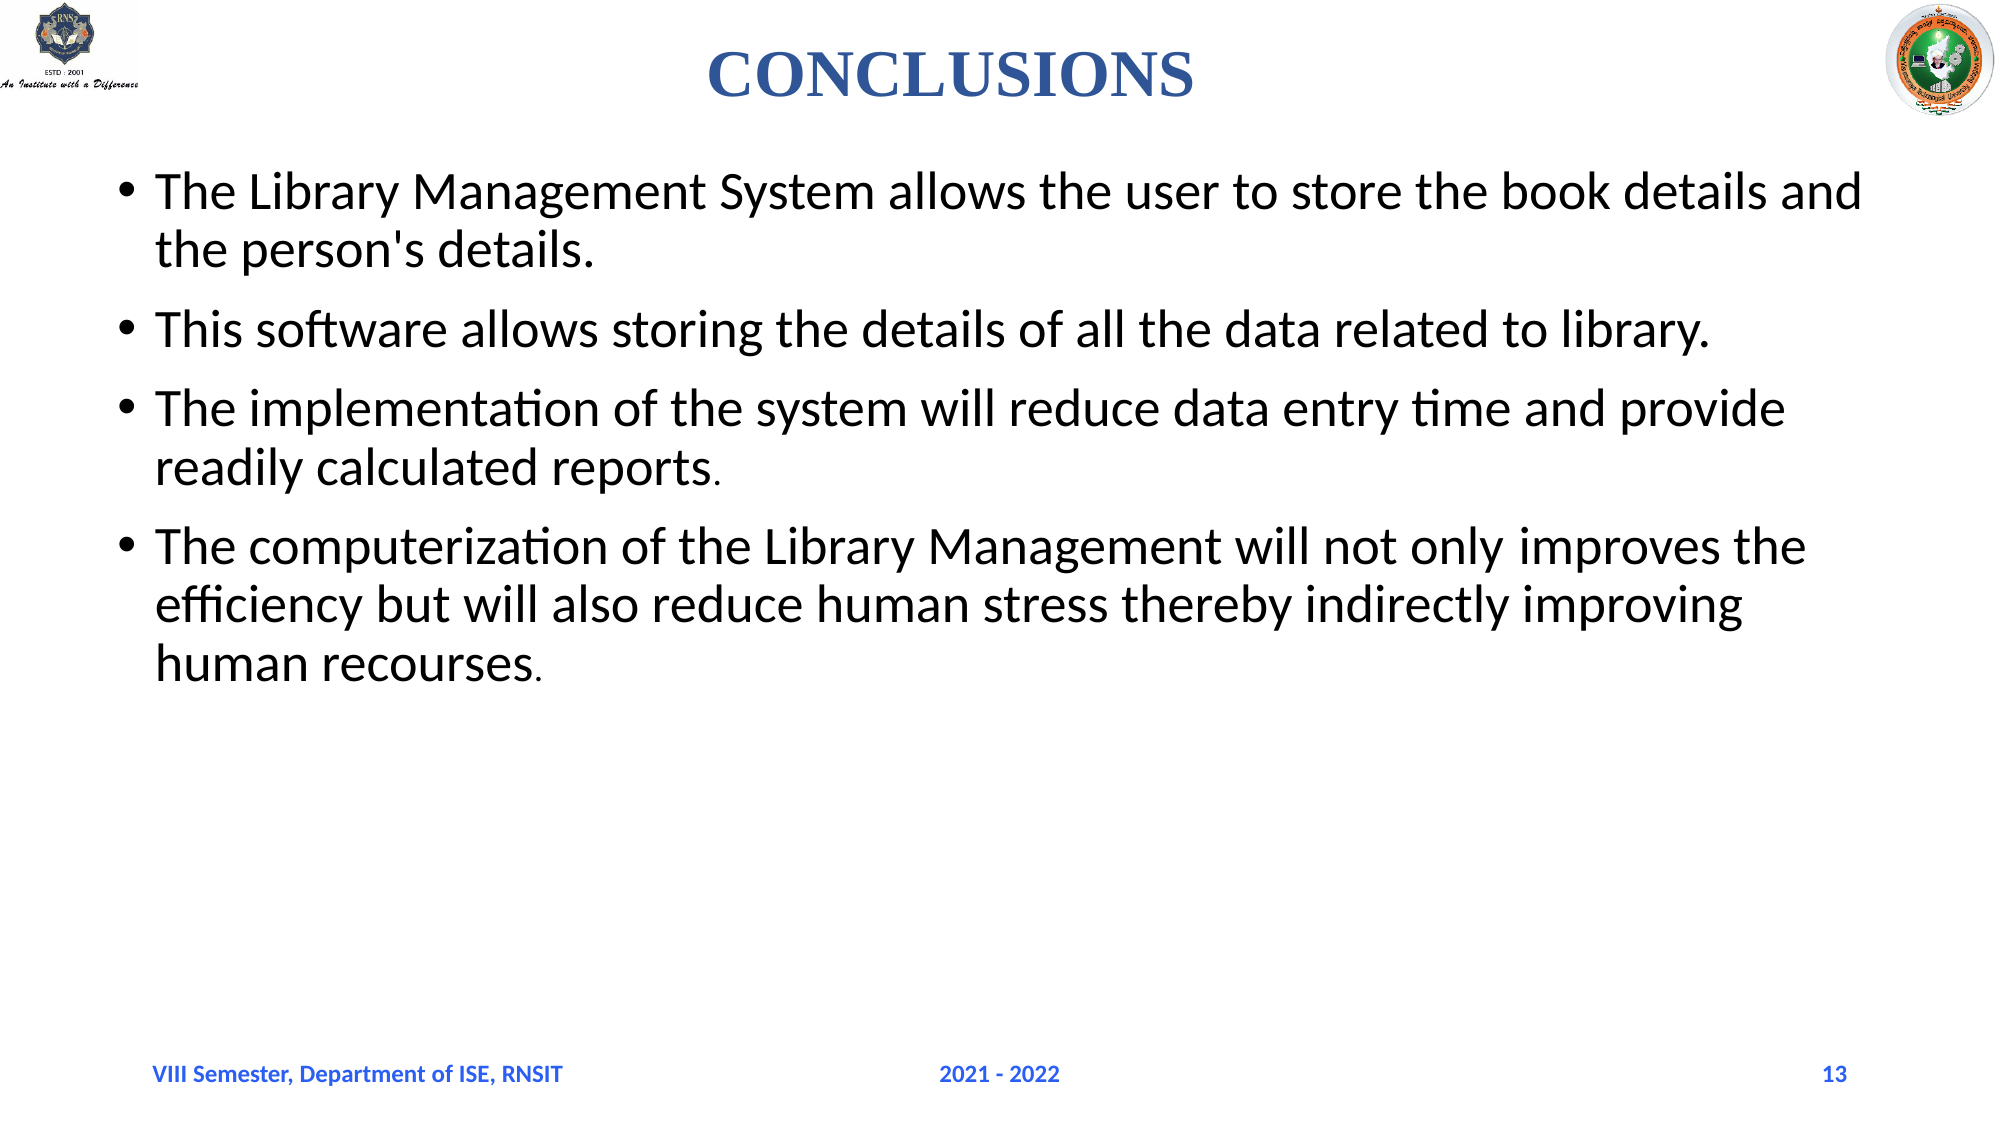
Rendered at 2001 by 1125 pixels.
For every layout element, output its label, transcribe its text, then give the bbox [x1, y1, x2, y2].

slide_number 13 [1412, 1042, 1863, 1103]
footer 2021 - 2022 [662, 1042, 1338, 1103]
picture [0, 0, 138, 90]
title CONCLUSIONS [338, 31, 1564, 149]
picture [1882, 2, 1997, 117]
list The Library Management System allows the user to store the book details and the person's details. This software allows storing the details of all the data related to library. The implementation of the system will reduce data entry time and provide readily calculated reports. The computerization of the Library Management will not only improves the efficiency but will also reduce human stress thereby indirectly improving human recourses. [102, 154, 1922, 1024]
slide_number VIII Semester, Department of ISE, RNSIT [137, 1042, 662, 1103]
